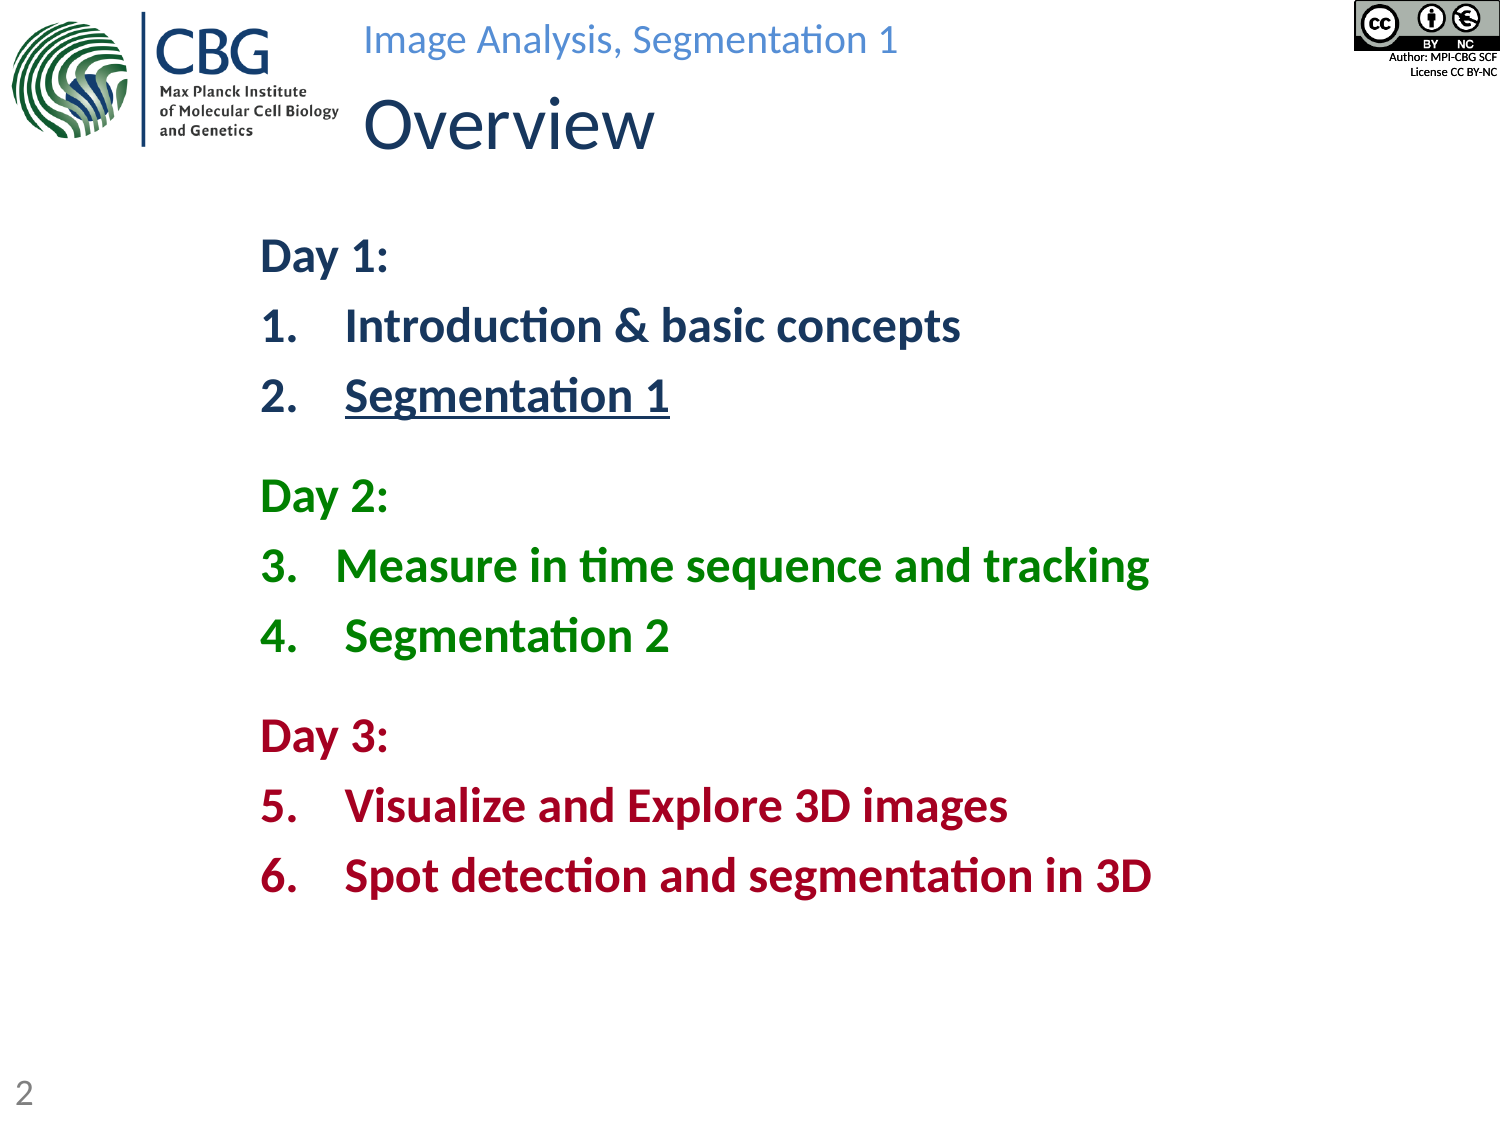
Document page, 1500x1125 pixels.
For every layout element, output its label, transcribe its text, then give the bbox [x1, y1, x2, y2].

picture [1354, 0, 1500, 51]
title Overview [348, 65, 1425, 173]
list Image Analysis, Segmentation 1 [348, 3, 1424, 82]
picture [11, 11, 339, 147]
list Day 1: Introduction & basic concepts Segmentation 1 Day 2: Measure in time sequence and tracking Segmentation 2 Day 3: Visualize and Explore 3D images Spot detection and segmentation in 3D [245, 215, 1350, 1000]
